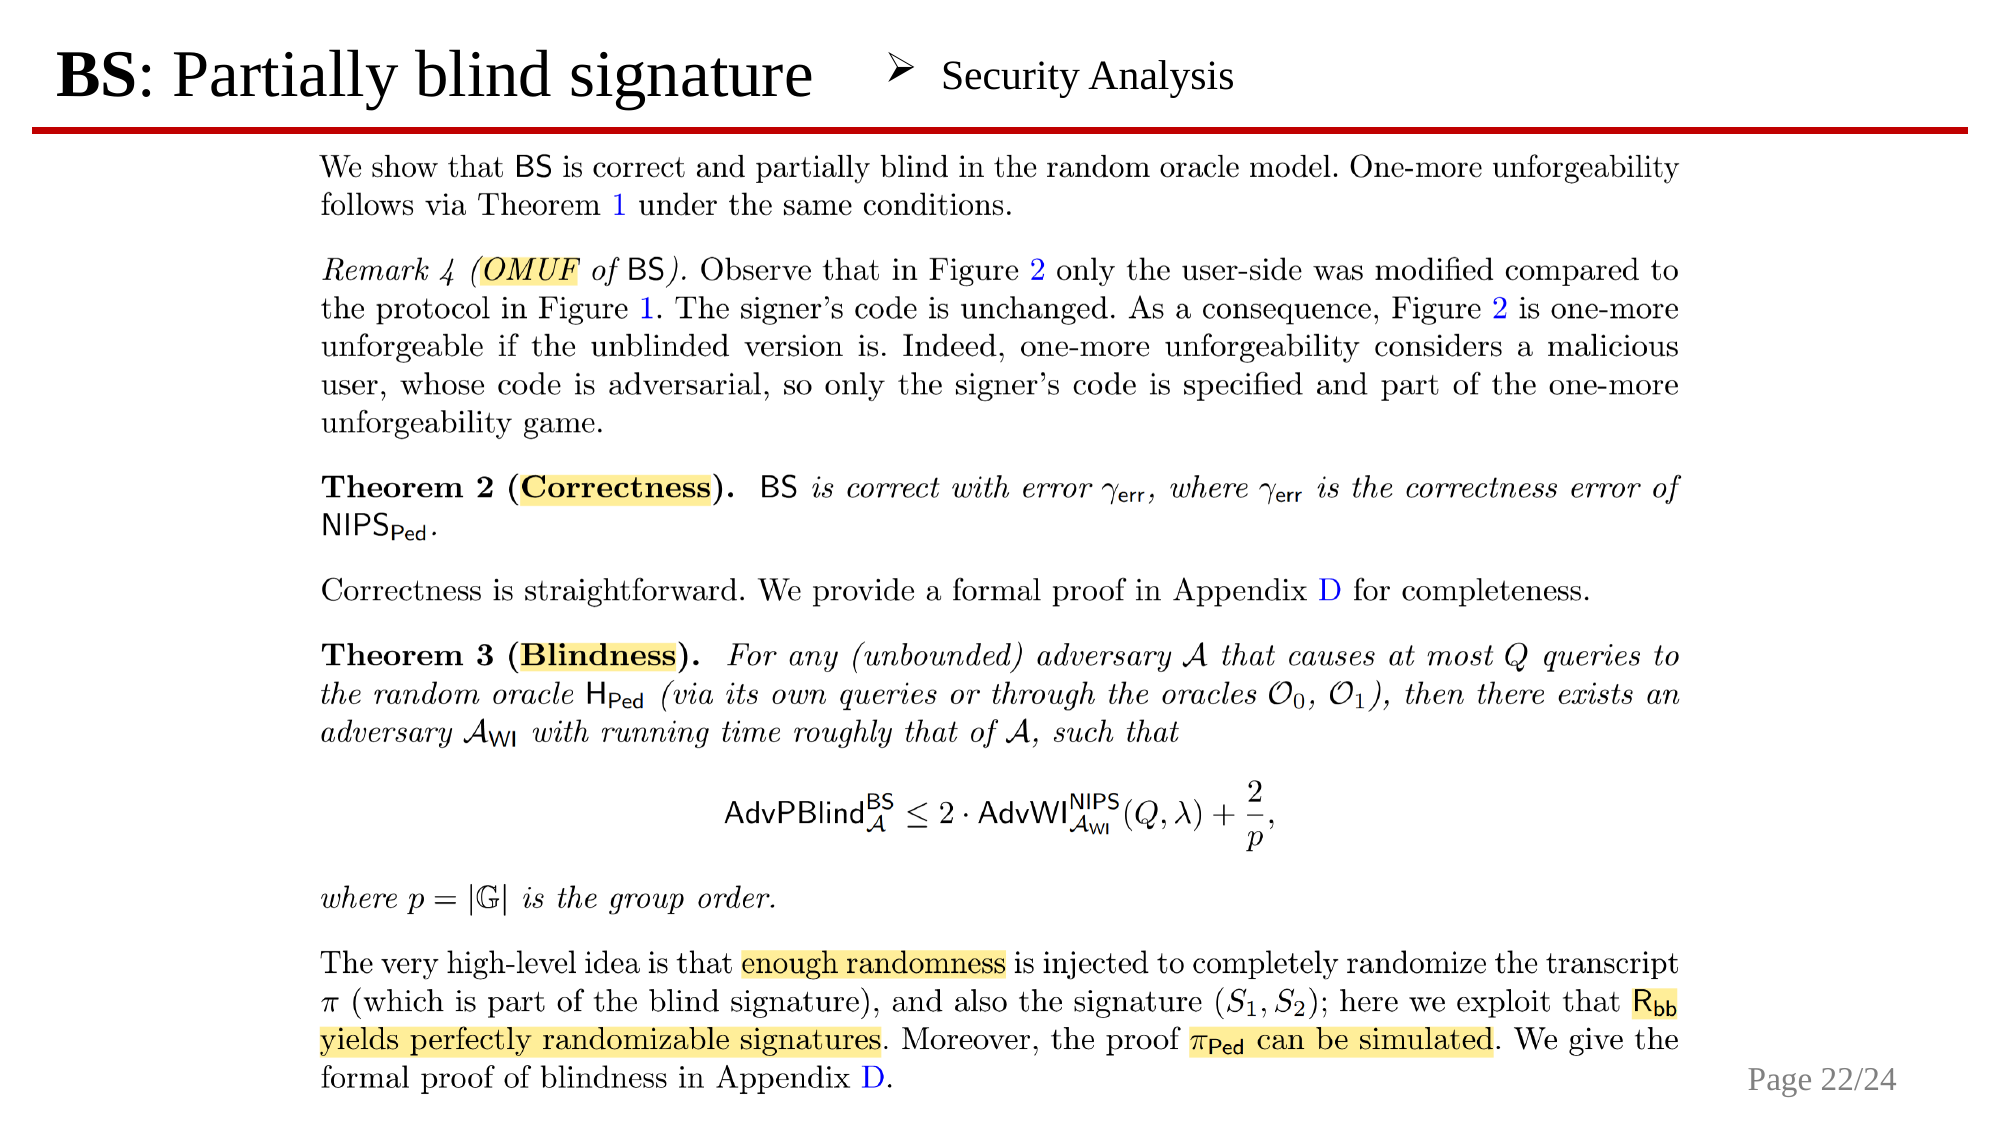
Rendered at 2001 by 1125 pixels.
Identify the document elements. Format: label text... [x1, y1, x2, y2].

text_box Security Analysis [870, 40, 1495, 106]
text_box BS: Partially blind signature [41, 22, 831, 118]
picture [311, 145, 1689, 1103]
